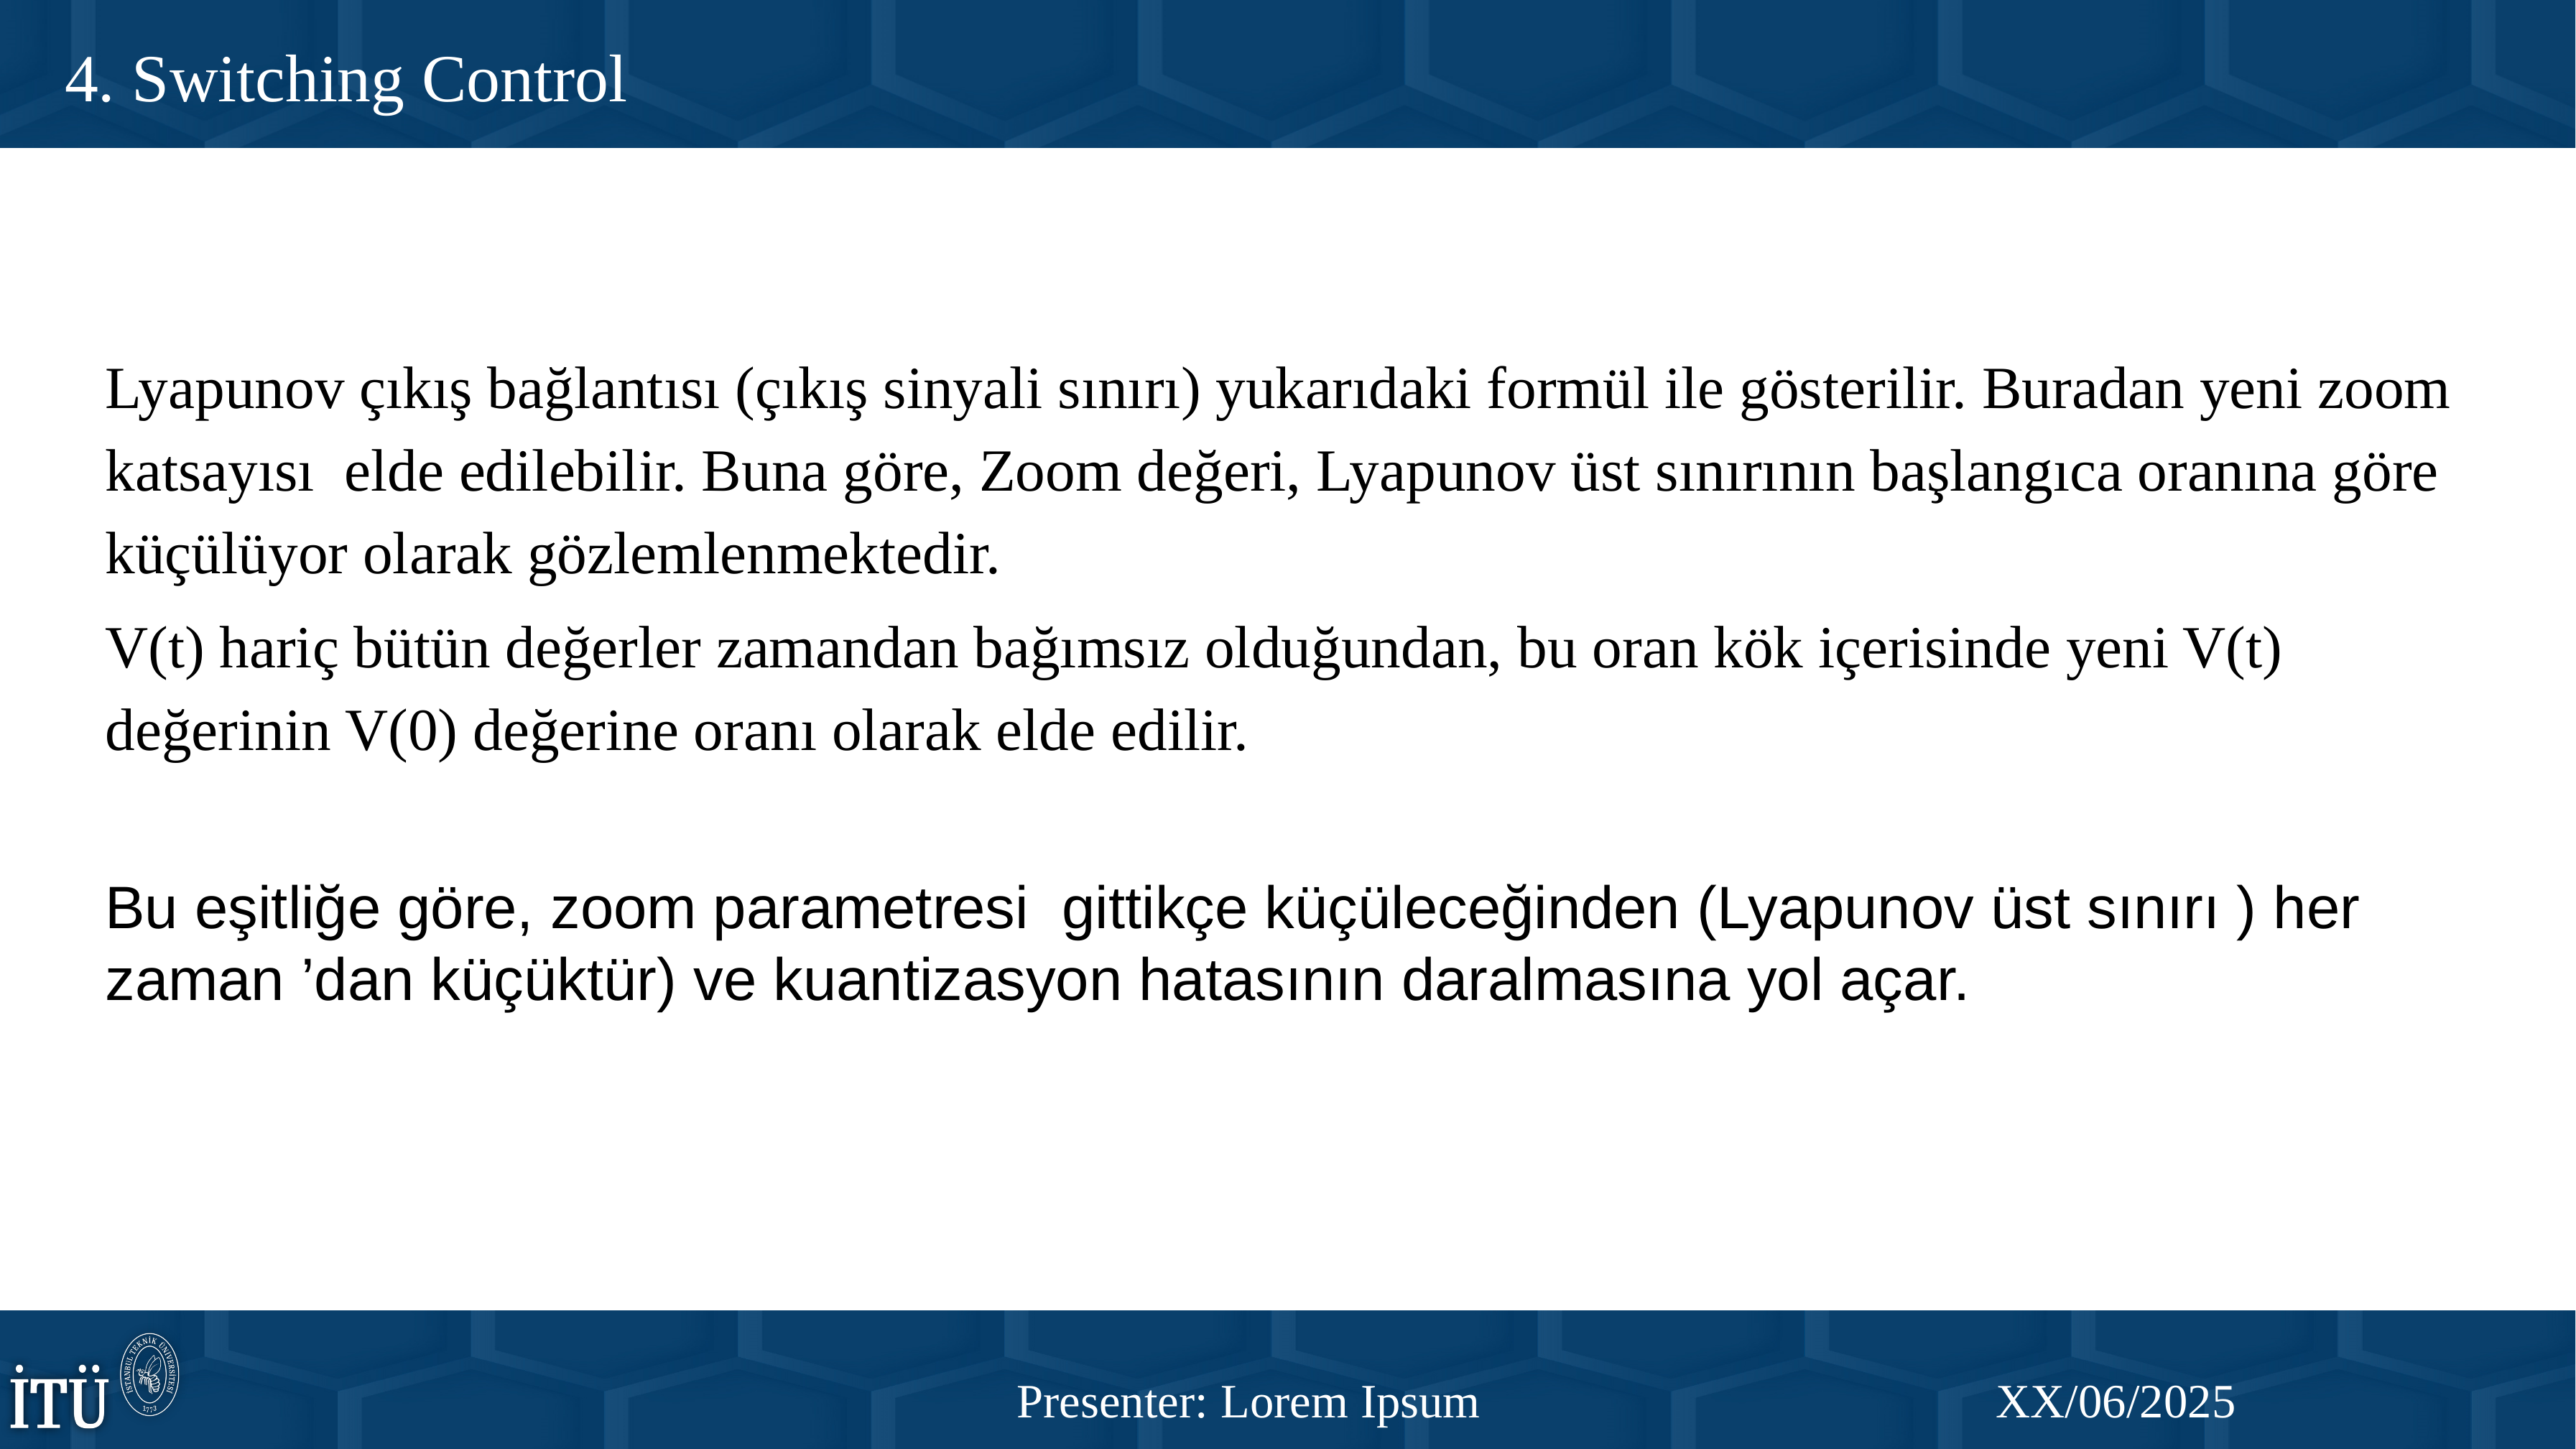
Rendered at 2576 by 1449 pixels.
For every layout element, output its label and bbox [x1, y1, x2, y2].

picture [0, 0, 2576, 148]
list [0, 1310, 2576, 1449]
picture [0, 1323, 190, 1439]
